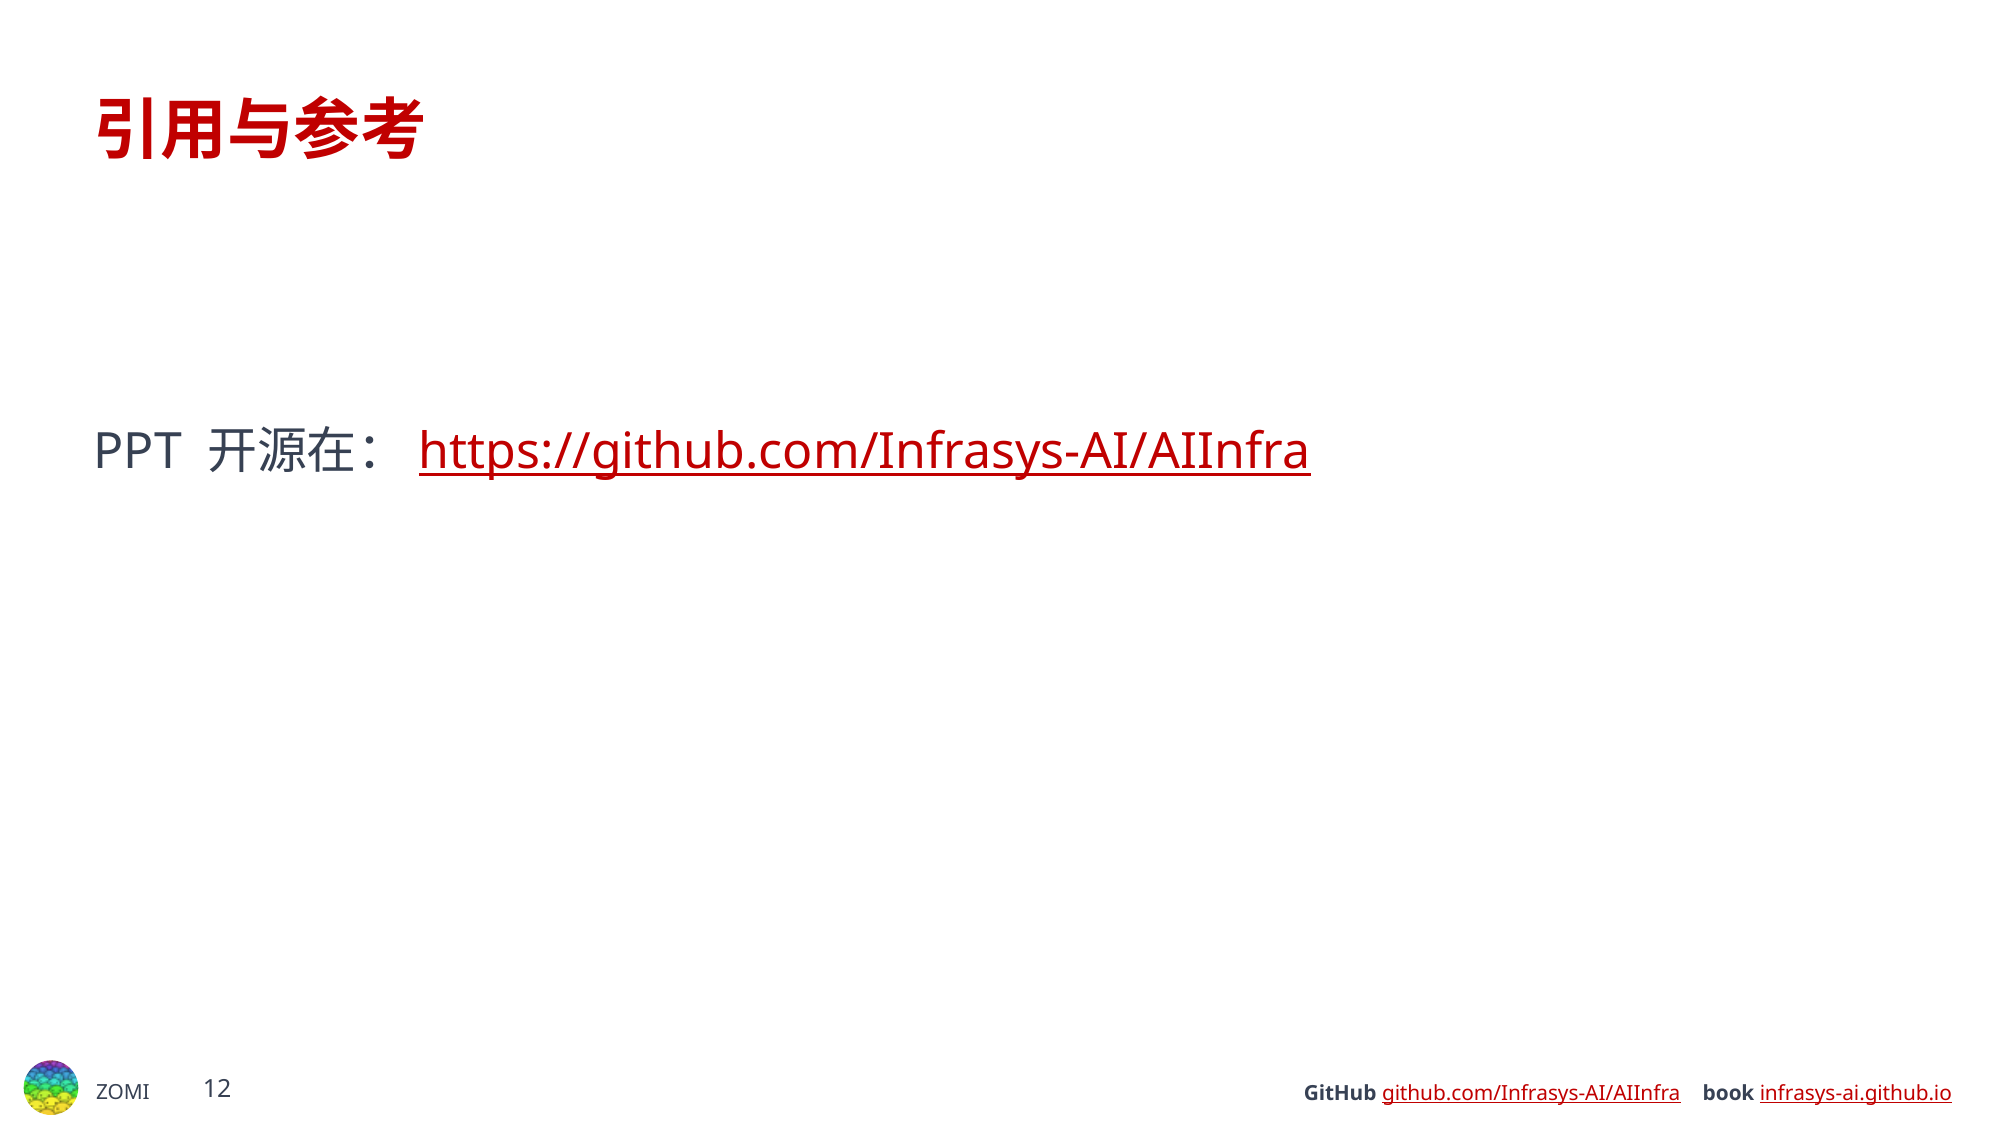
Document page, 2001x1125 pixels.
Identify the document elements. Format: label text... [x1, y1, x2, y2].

title 引用与参考 [79, 78, 1910, 175]
picture [23, 1060, 79, 1115]
list PPT 开源在：https://github.com/Infrasys-AI/AIInfra [79, 212, 1910, 1047]
